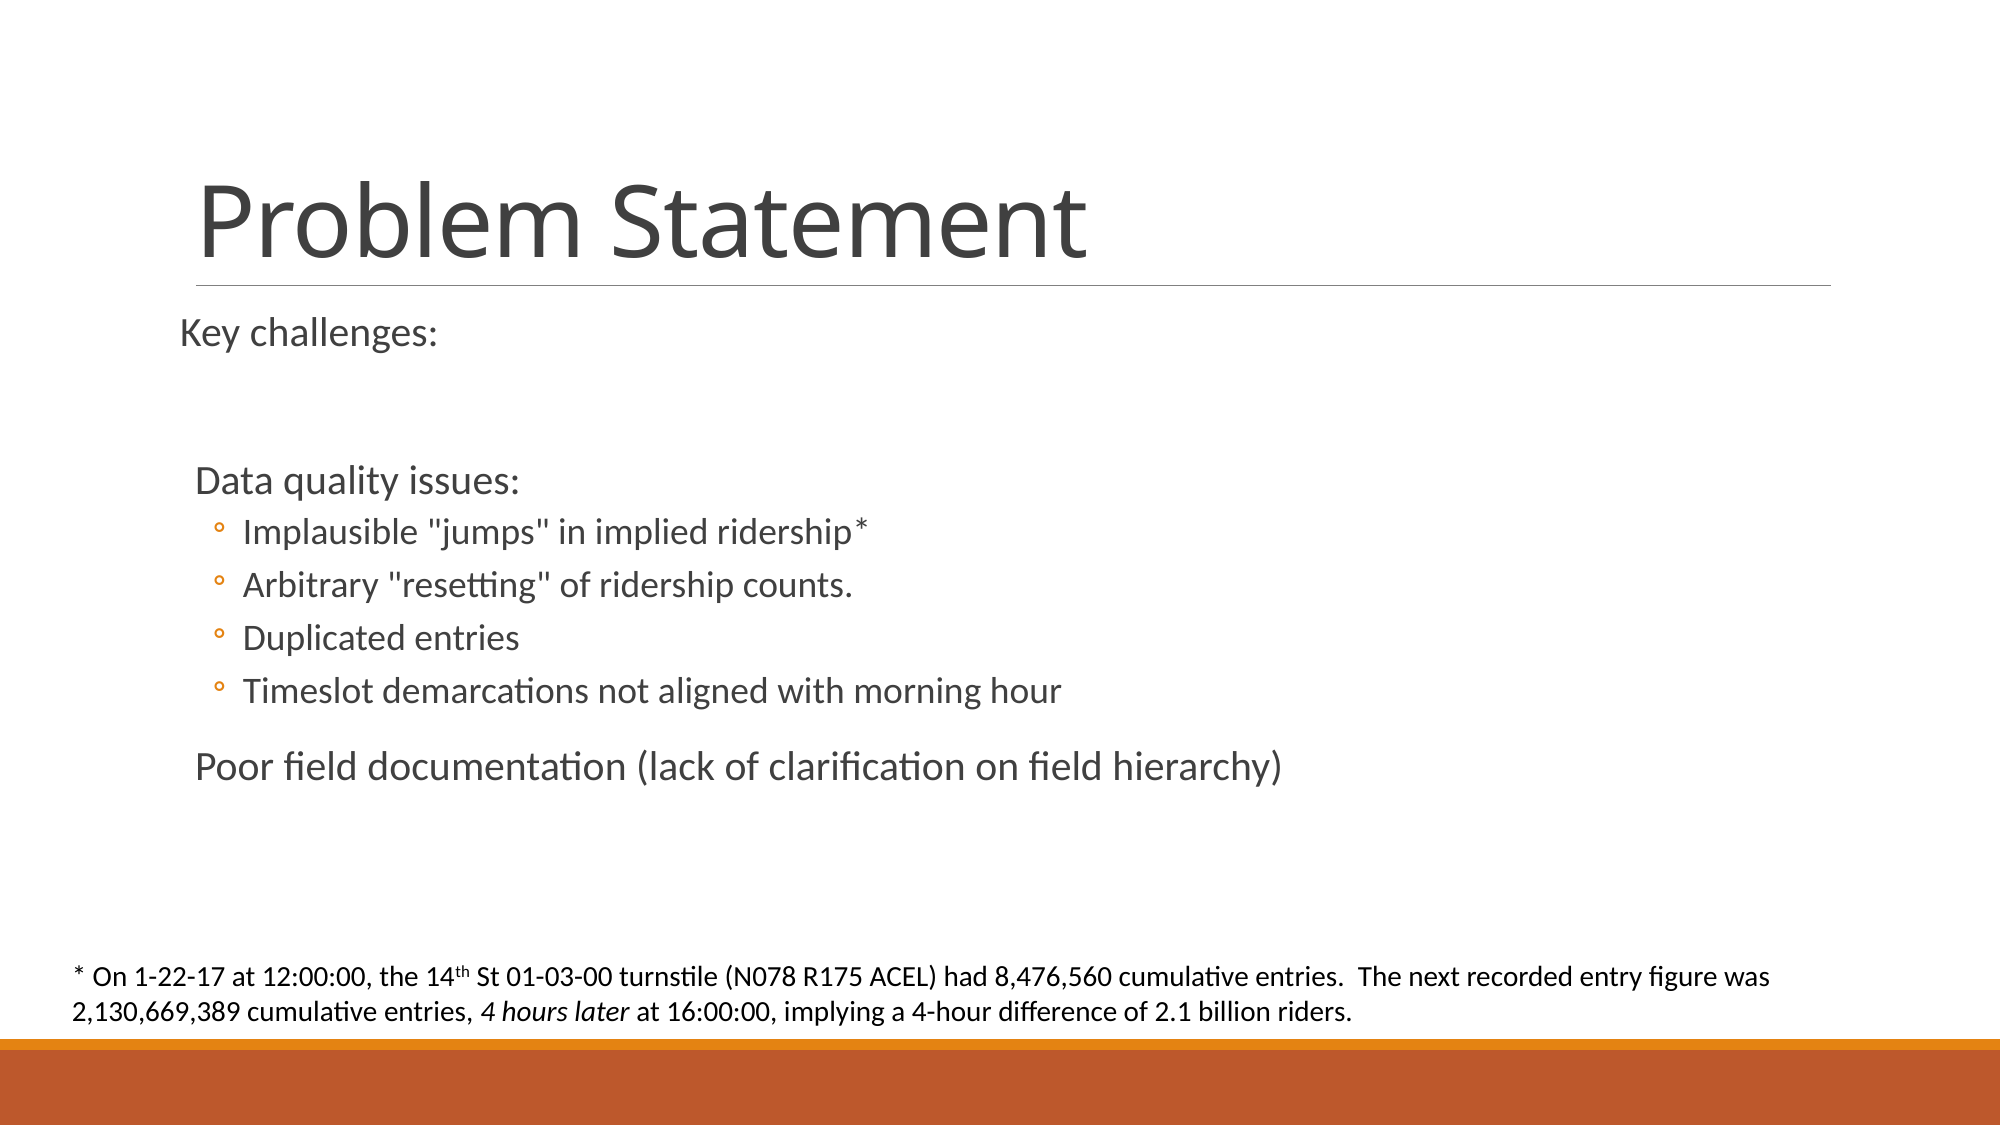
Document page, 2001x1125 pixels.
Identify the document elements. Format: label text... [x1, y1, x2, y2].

title Problem Statement [180, 47, 1830, 285]
list Key challenges: Data quality issues: Implausible "jumps" in implied ridership* Arbitrary "resetting" of ridership counts. Duplicated entries Timeslot demarcations not aligned with morning hour Poor field documentation (lack of clarification on field hierarchy) [180, 302, 1830, 949]
text_box * On 1-22-17 at 12:00:00, the 14th St 01-03-00 turnstile (N078 R175 ACEL) had 8,476,560 cumulative entries. The next recorded entry figure was 2,130,669,389 cumulative entries, 4 hours later at 16:00:00, implying a 4-hour difference of 2.1 billion riders. [57, 949, 1943, 1035]
